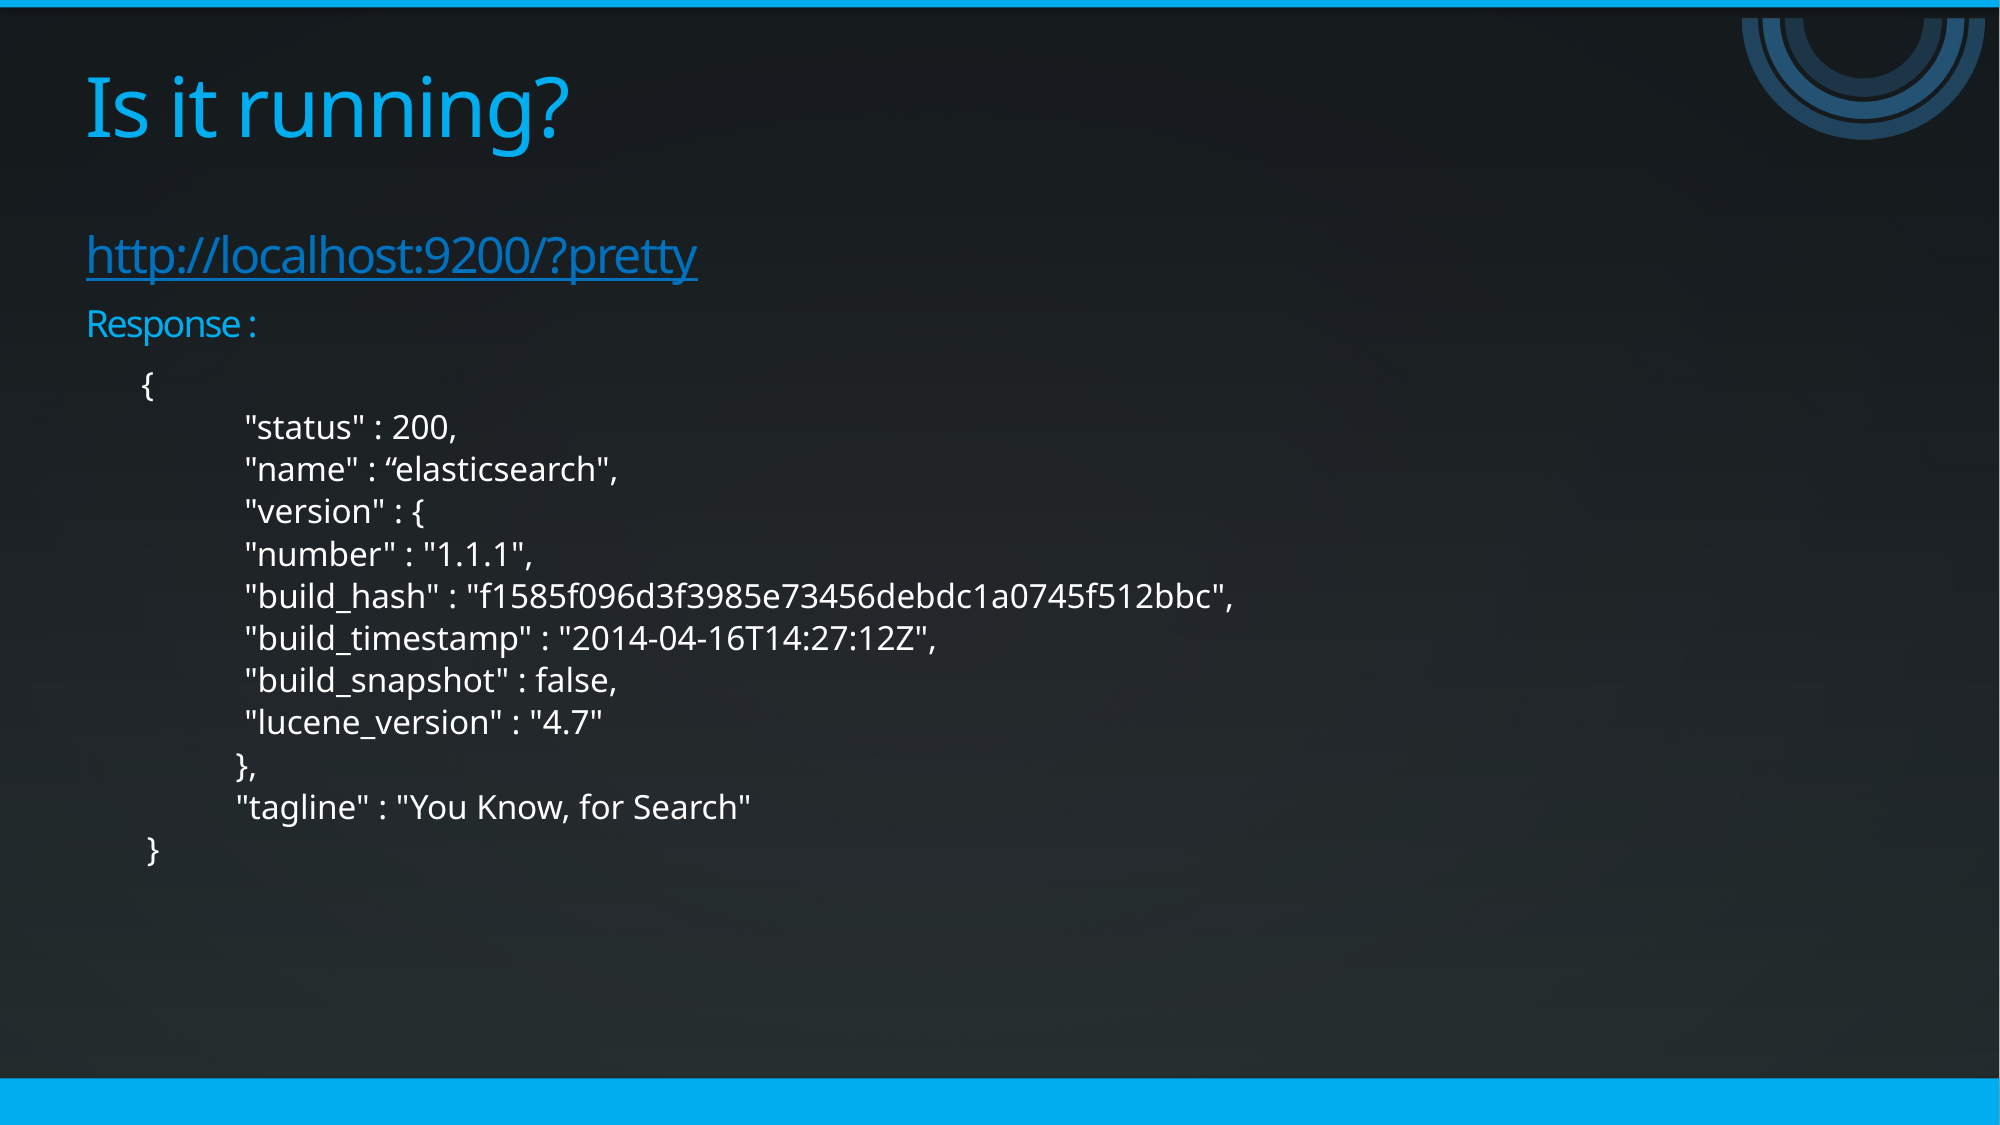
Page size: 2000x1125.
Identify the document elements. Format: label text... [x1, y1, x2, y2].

title Is it running? [85, 66, 1914, 157]
picture [0, 8, 2000, 1077]
list http://localhost:9200/?pretty Response : { "status" : 200, "name" : “elasticsearch", "version" : { "number" : "1.1.1", "build_hash" : "f1585f096d3f3985e73456debdc1a0745f512bbc", "build_timestamp" : "2014-04-16T14:27:12Z", "build_snapshot" : false, "lucene_version" : "4.7" }, "tagline" : "You Know, for Search" } [85, 224, 1914, 869]
